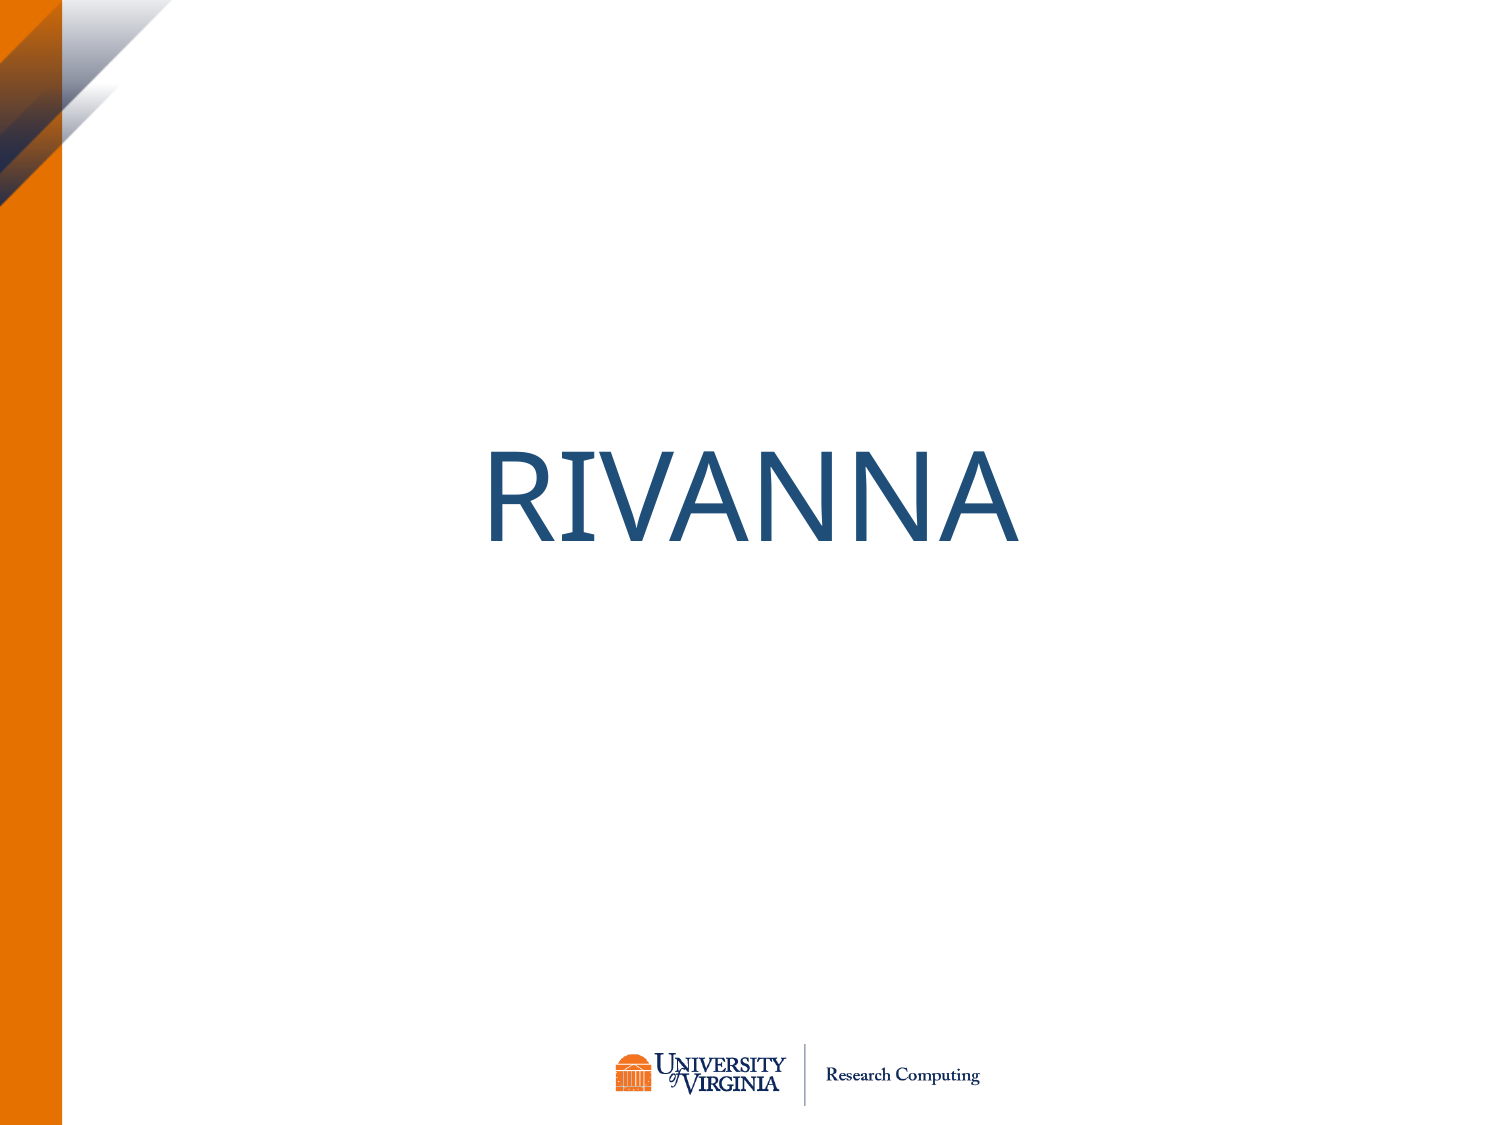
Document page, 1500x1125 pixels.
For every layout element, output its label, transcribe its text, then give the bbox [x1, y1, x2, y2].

picture [607, 1044, 988, 1106]
picture [0, 0, 176, 210]
title RIVANNA [112, 184, 1388, 576]
